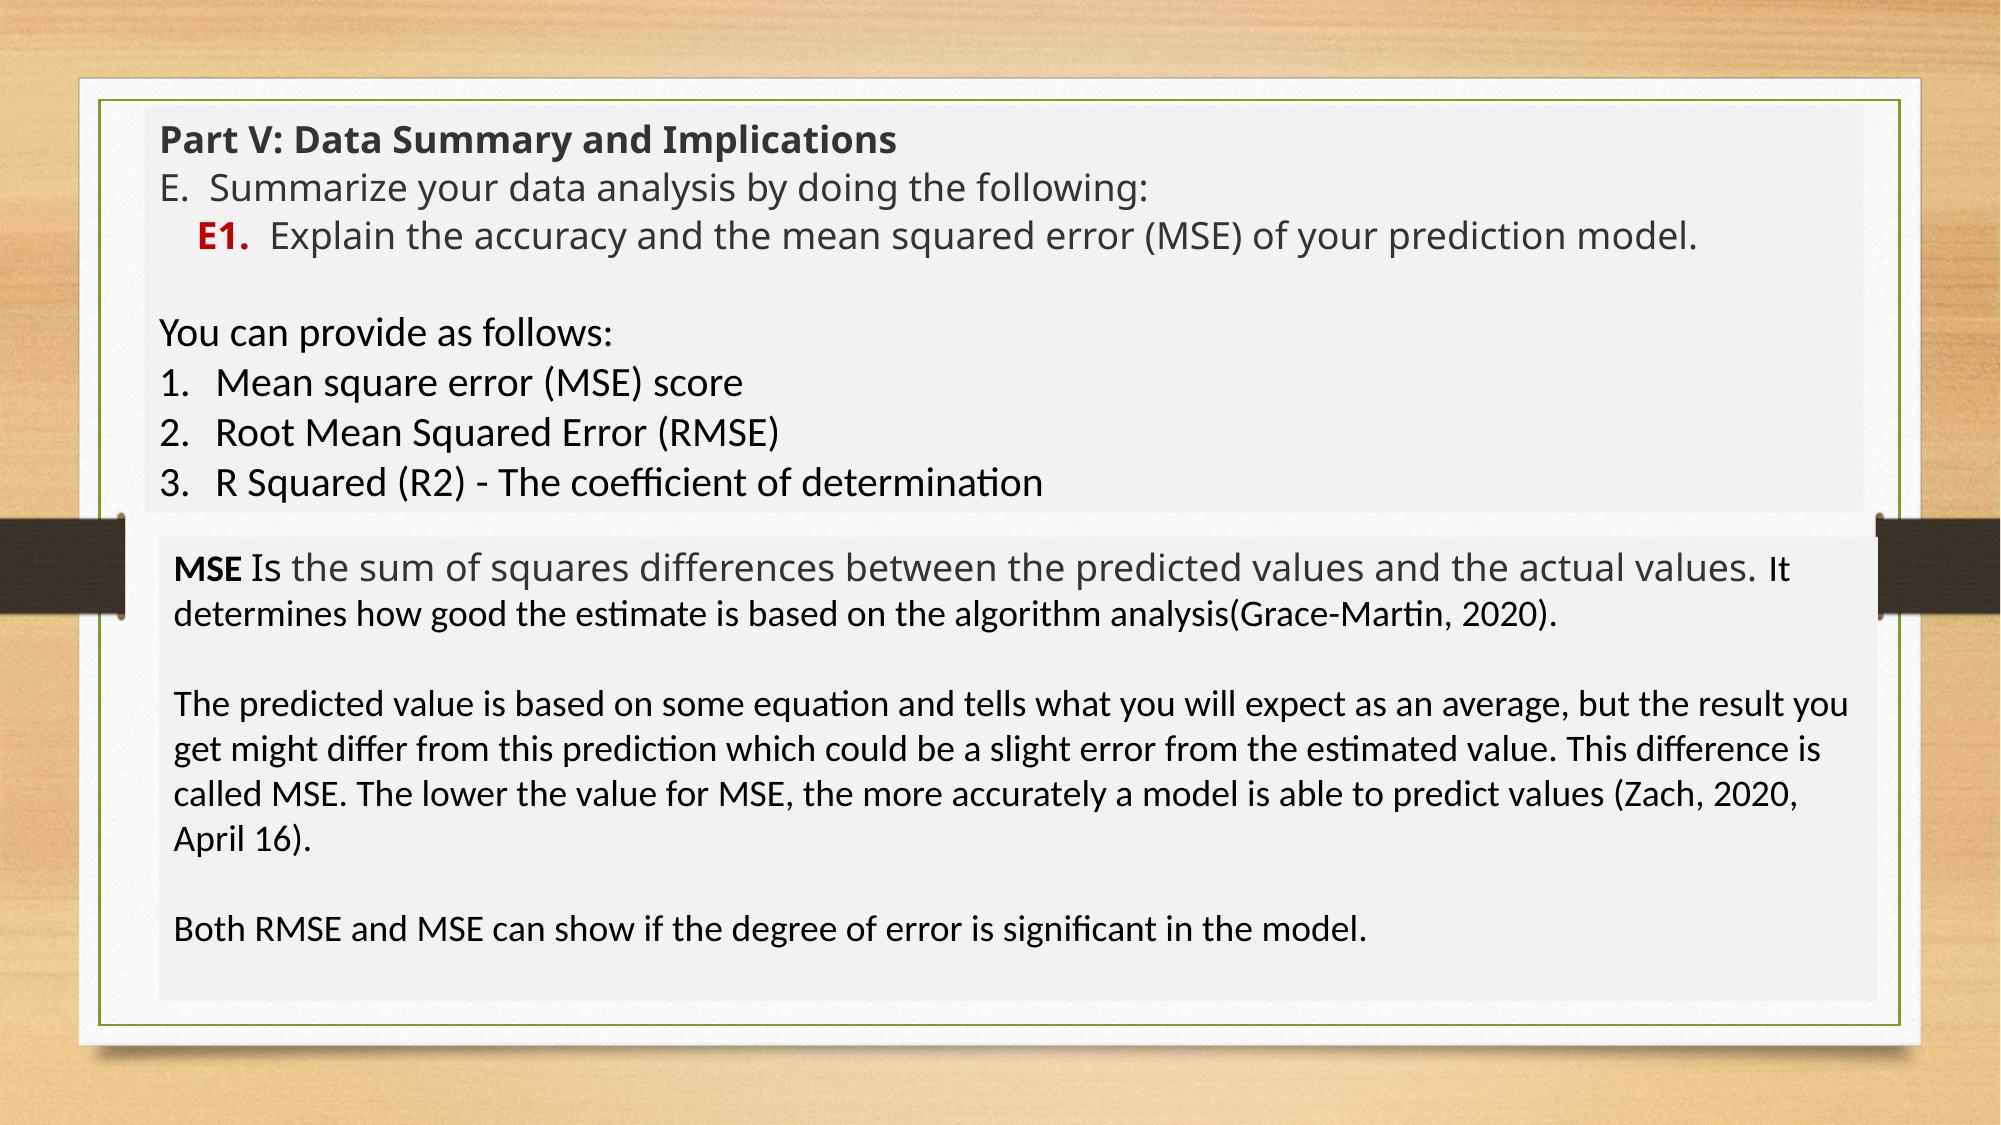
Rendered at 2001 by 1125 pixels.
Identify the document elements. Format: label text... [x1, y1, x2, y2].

text_box MSE Is the sum of squares differences between the predicted values and the actual values. It determines how good the estimate is based on the algorithm analysis(Grace-Martin, 2020). The predicted value is based on some equation and tells what you will expect as an average, but the result you get might differ from this prediction which could be a slight error from the estimated value. This difference is called MSE. The lower the value for MSE, the more accurately a model is able to predict values (Zach, 2020, April 16). Both RMSE and MSE can show if the degree of error is significant in the model. [159, 536, 1878, 1002]
text_box Part V: Data Summary and Implications E. Summarize your data analysis by doing the following: E1. Explain the accuracy and the mean squared error (MSE) of your prediction model. You can provide as follows: Mean square error (MSE) score Root Mean Squared Error (RMSE) R Squared (R2) - The coefficient of determination [144, 105, 1864, 513]
picture [0, 0, 2001, 1125]
